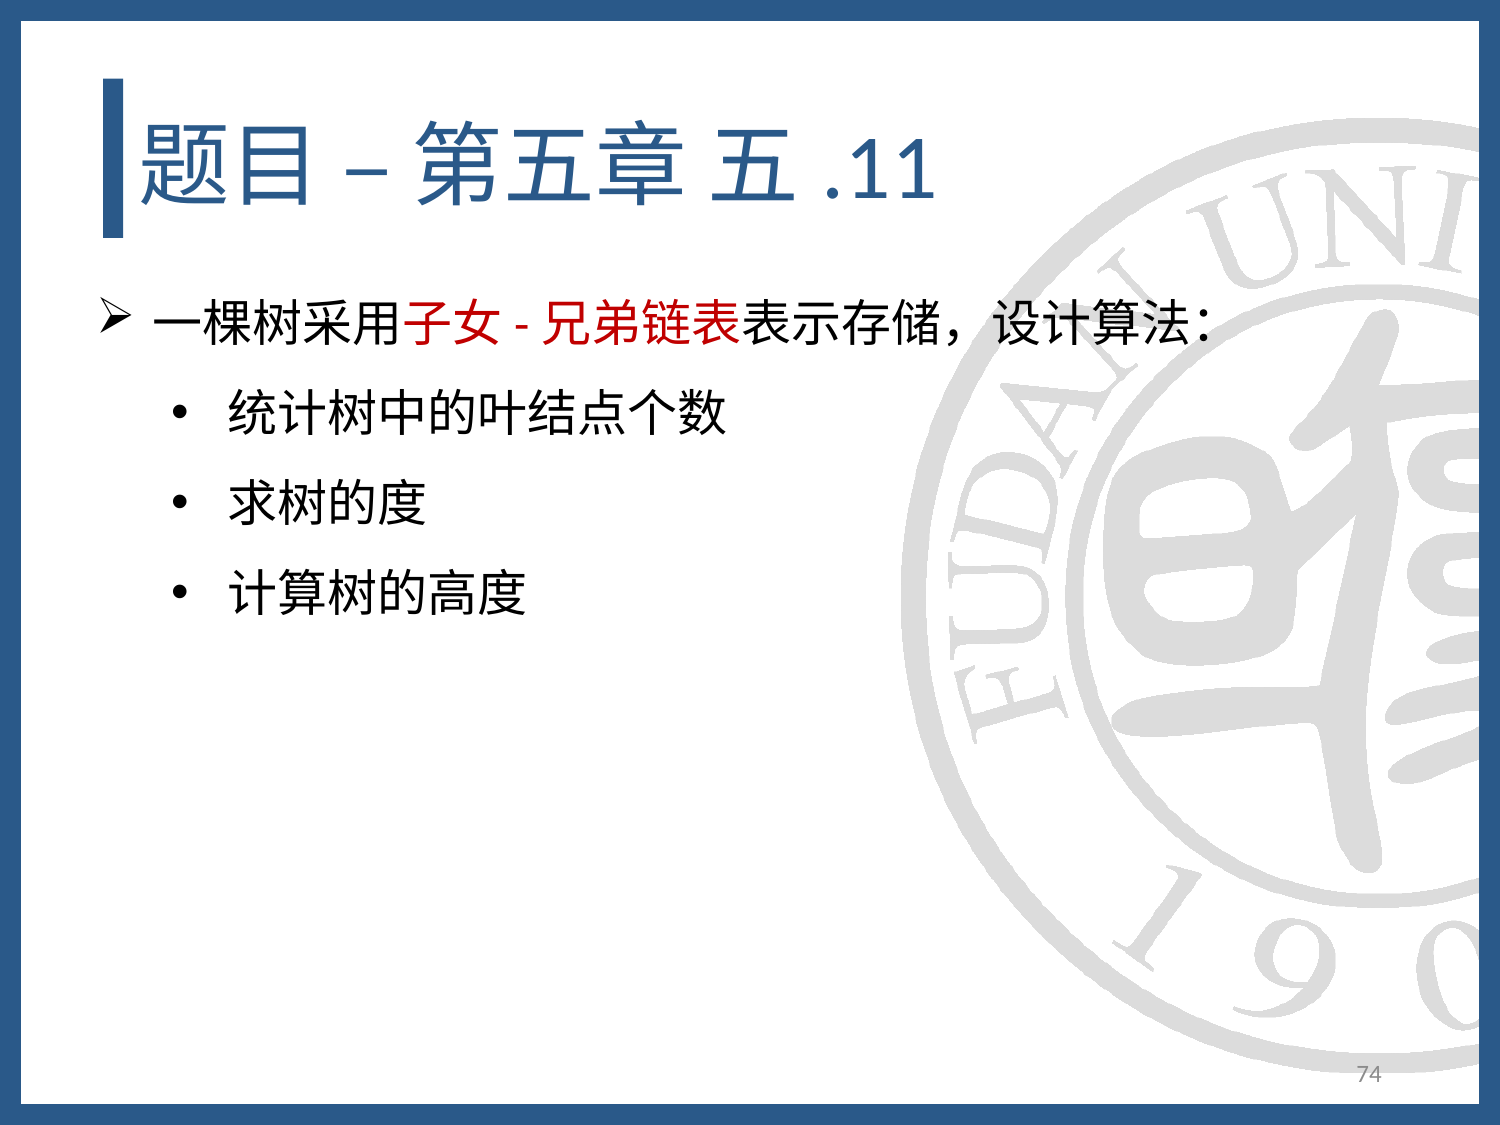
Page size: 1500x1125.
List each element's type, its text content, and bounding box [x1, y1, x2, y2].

slide_number 74 [1059, 1042, 1397, 1103]
text_box 一棵树采用子女-兄弟链表表示存储，设计算法： 统计树中的叶结点个数 求树的度 计算树的高度 [81, 253, 1377, 629]
title 题目 – 第五章 五.11 [123, 59, 1397, 278]
